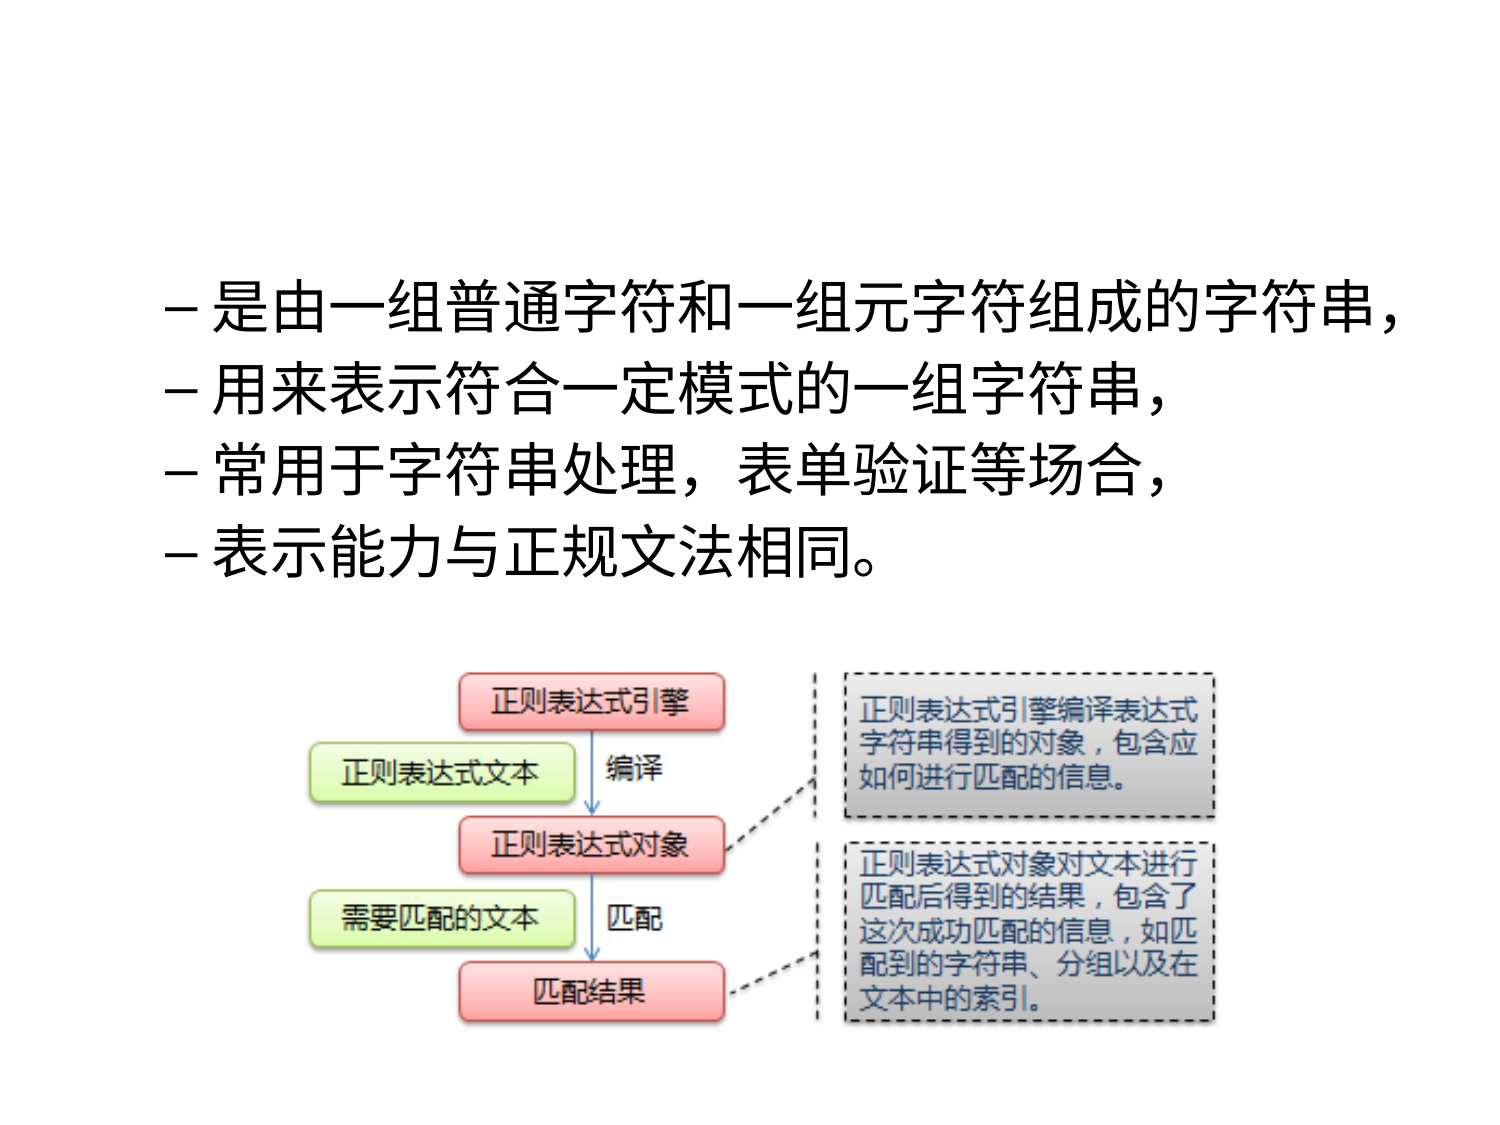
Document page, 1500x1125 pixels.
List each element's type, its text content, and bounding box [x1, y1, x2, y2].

picture [300, 660, 1235, 1044]
list 是由一组普通字符和一组元字符组成的字符串， 用来表示符合一定模式的一组字符串， 常用于字符串处理，表单验证等场合， 表示能力与正规文法相同。 [75, 262, 1425, 1005]
